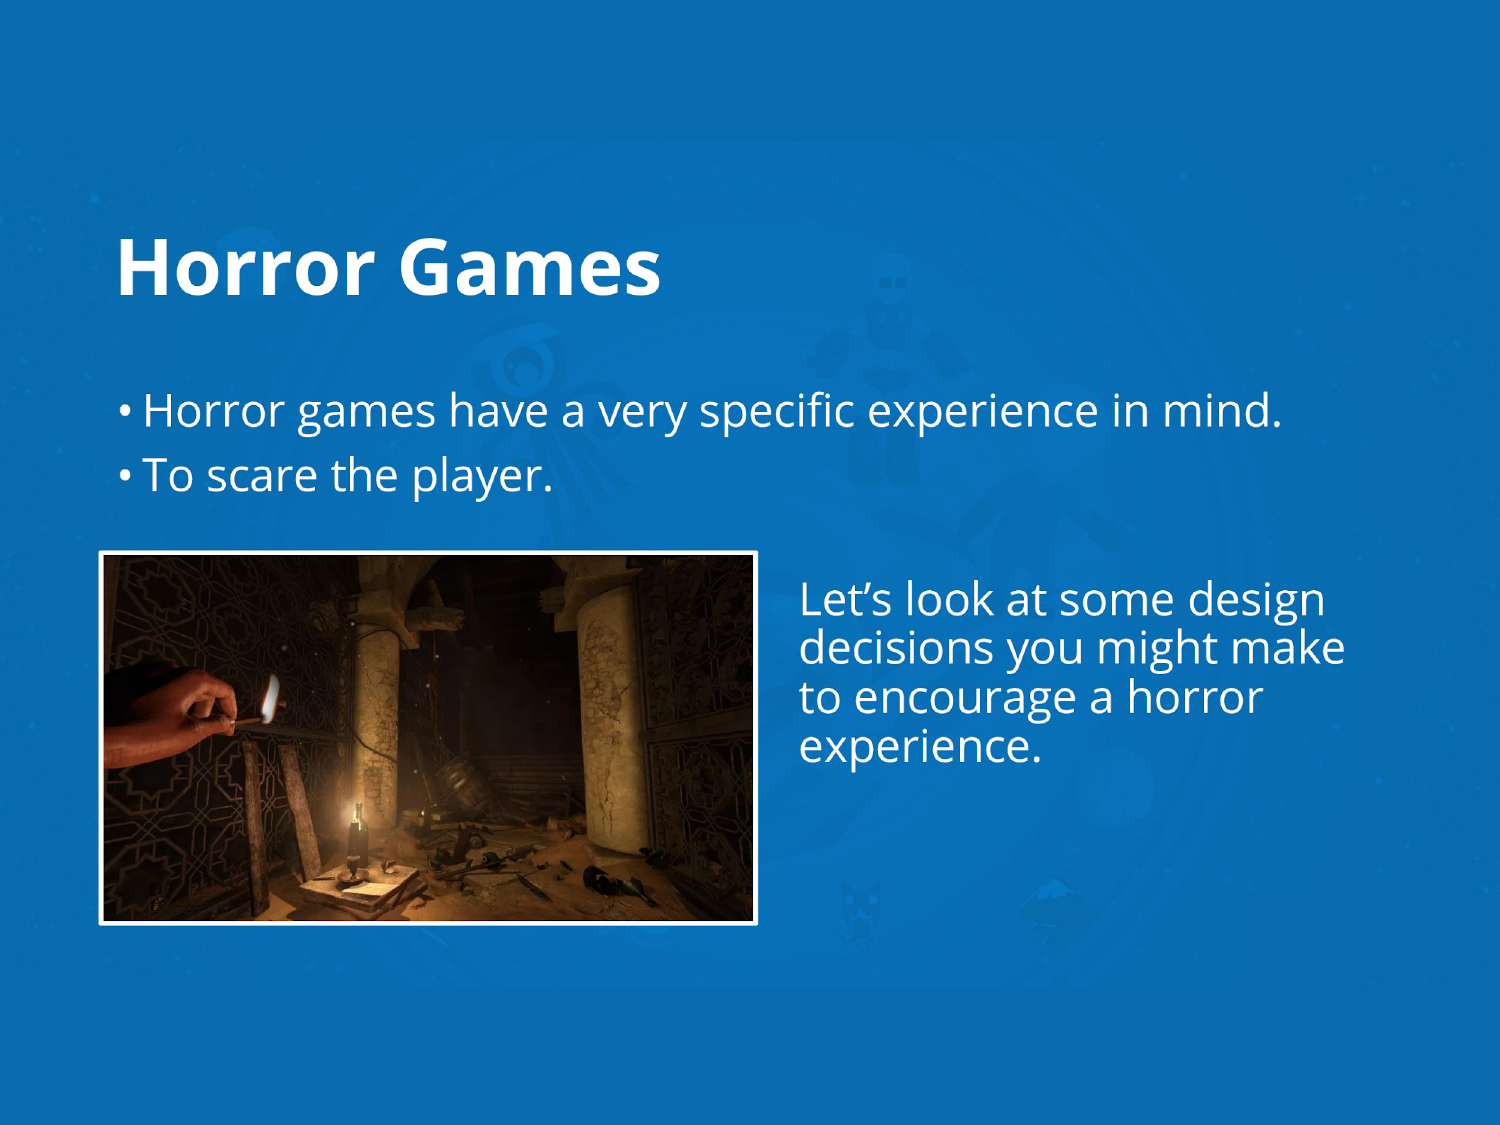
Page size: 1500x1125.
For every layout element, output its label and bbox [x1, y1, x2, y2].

picture [0, 141, 1500, 987]
